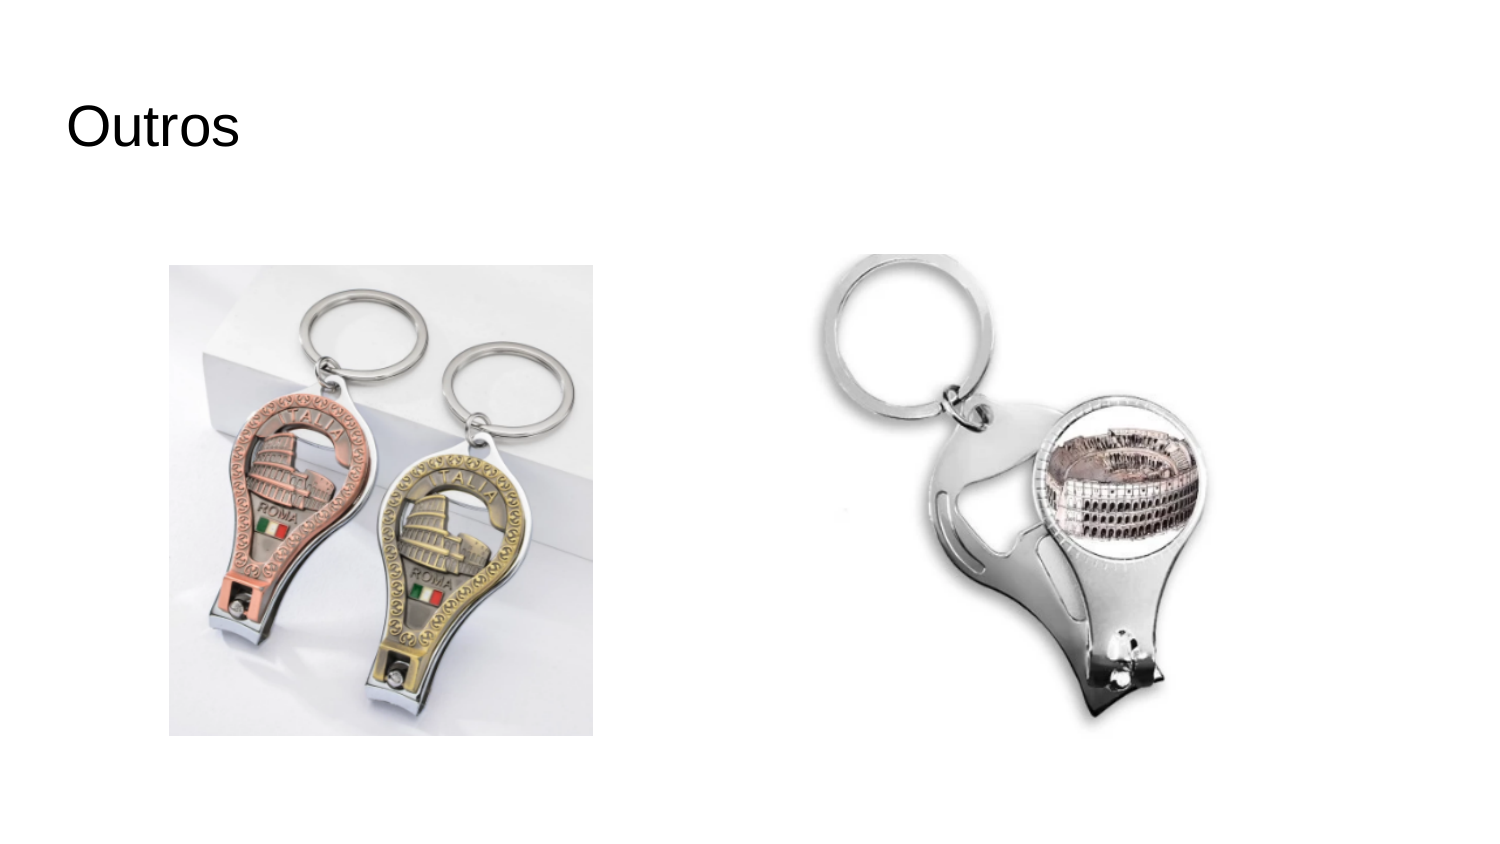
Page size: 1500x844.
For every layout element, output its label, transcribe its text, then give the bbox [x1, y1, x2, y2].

title Outros [51, 72, 1449, 167]
picture [168, 265, 593, 737]
picture [800, 254, 1286, 748]
